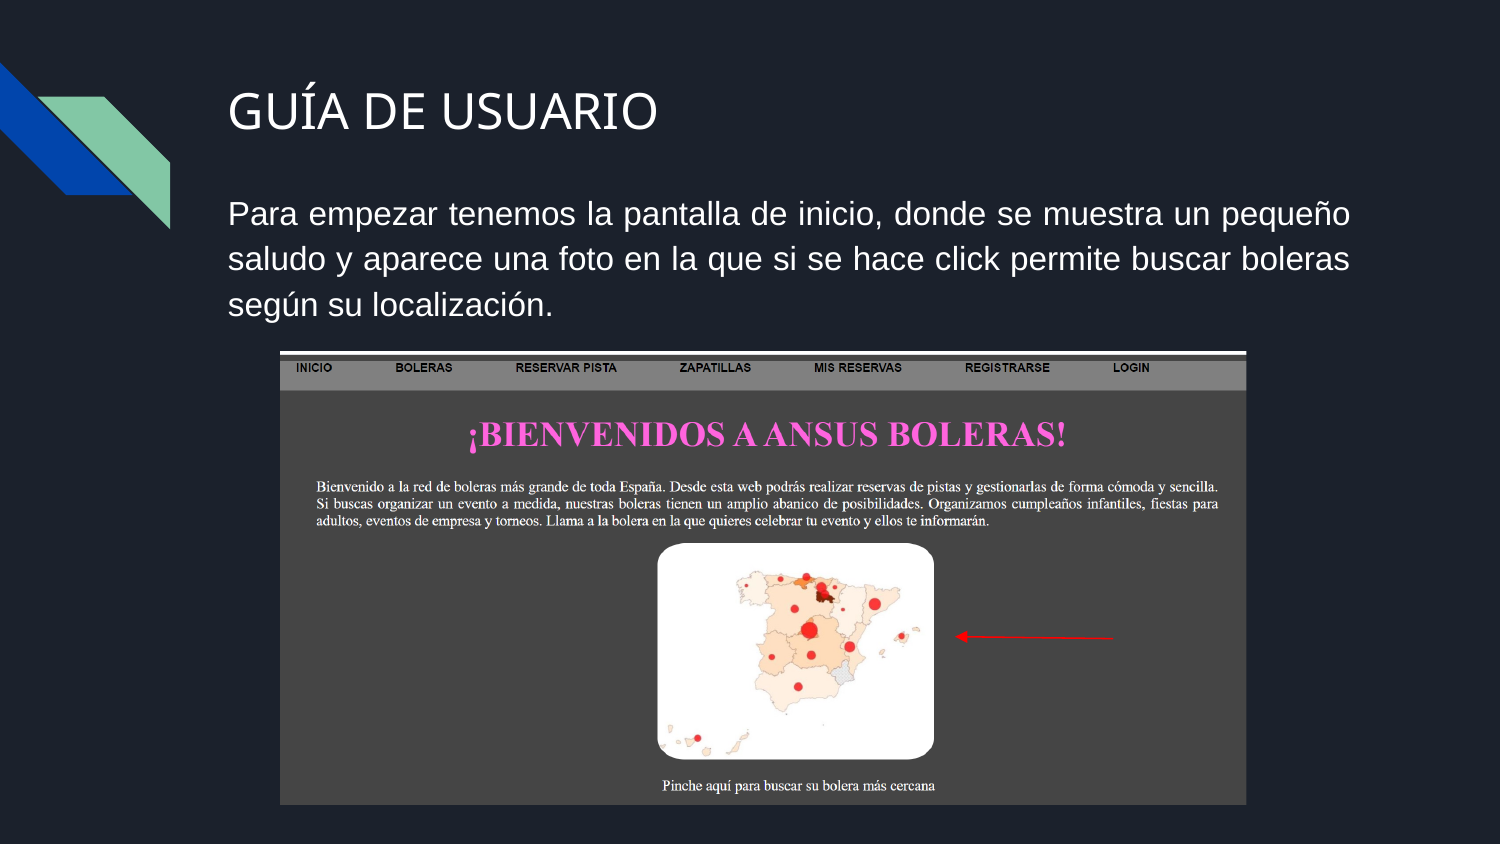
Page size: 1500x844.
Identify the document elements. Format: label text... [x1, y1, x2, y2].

picture [279, 351, 1247, 805]
title GUÍA DE USUARIO [212, 64, 1368, 170]
list Para empezar tenemos la pantalla de inicio, donde se muestra un pequeño saludo y aparece una foto en la que si se hace click permite buscar boleras según su localización. [212, 170, 1368, 352]
